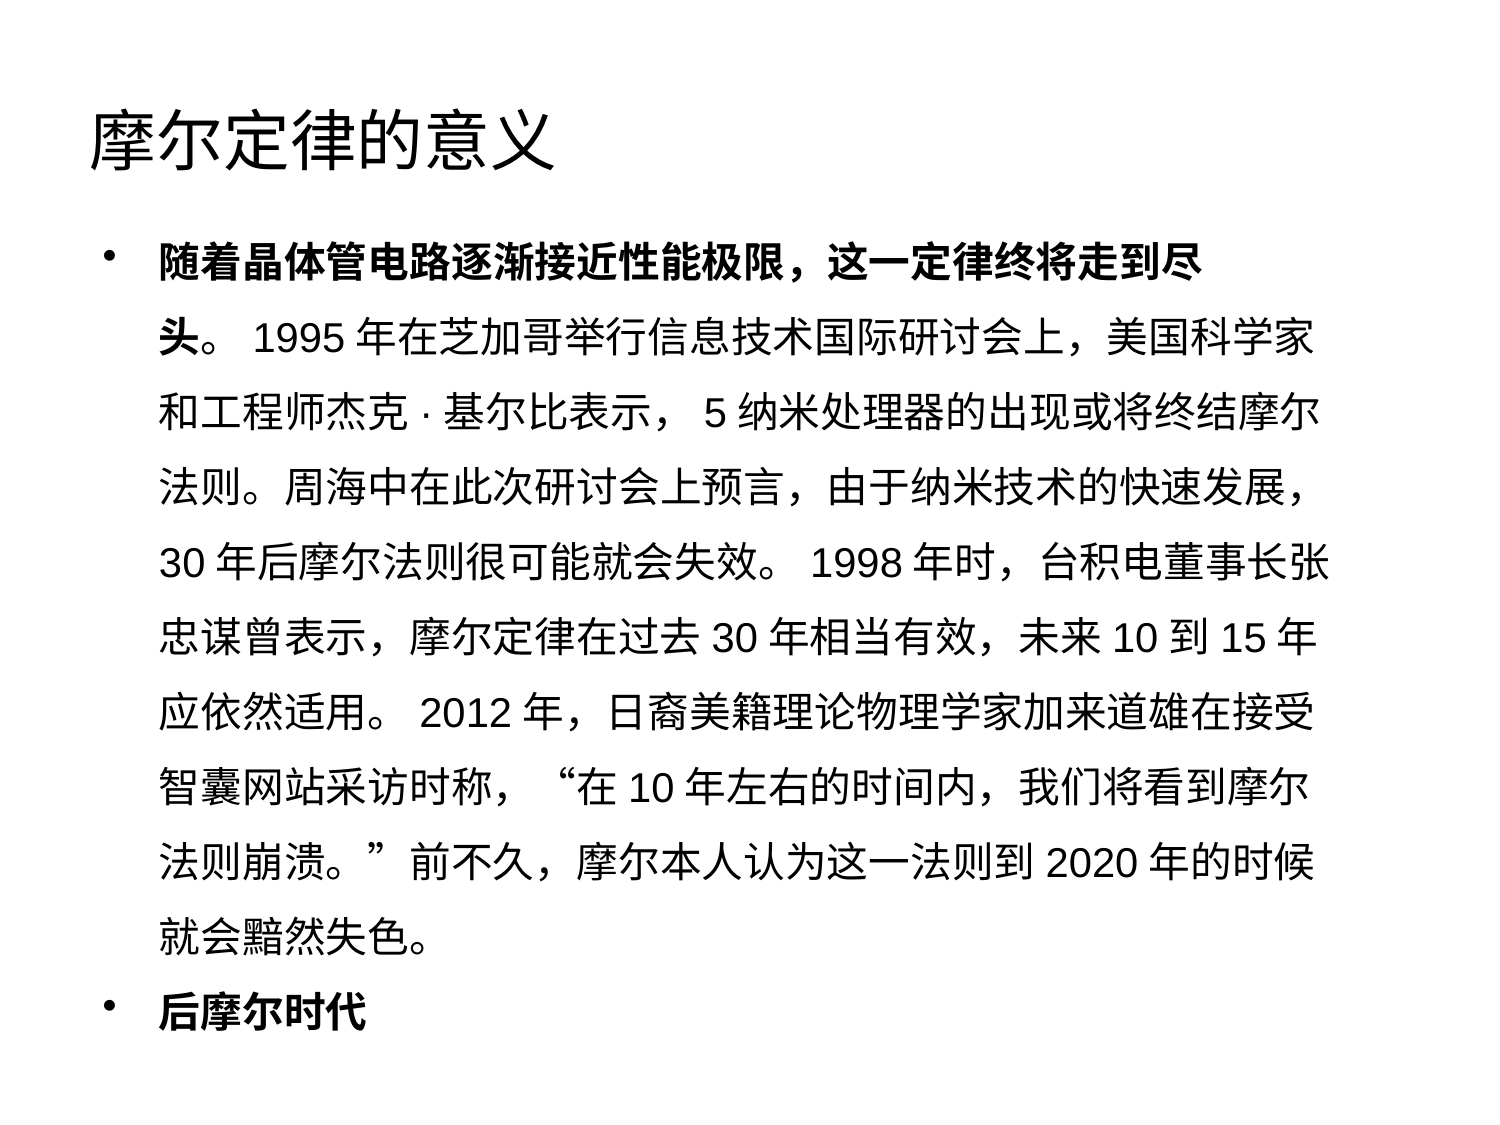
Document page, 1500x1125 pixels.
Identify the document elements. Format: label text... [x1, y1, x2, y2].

list 随着晶体管电路逐渐接近性能极限，这一定律终将走到尽头。1995年在芝加哥举行信息技术国际研讨会上，美国科学家和工程师杰克·基尔比表示，5纳米处理器的出现或将终结摩尔法则。周海中在此次研讨会上预言，由于纳米技术的快速发展，30年后摩尔法则很可能就会失效。1998年时，台积电董事长张忠谋曾表示，摩尔定律在过去30年相当有效，未来10到15年应依然适用。2012年，日裔美籍理论物理学家加来道雄在接受智囊网站采访时称，“在10年左右的时间内，我们将看到摩尔法则崩溃。”前不久，摩尔本人认为这一法则到2020年的时候就会黯然失色。 后摩尔时代 [87, 202, 1358, 994]
title 摩尔定律的意义 [74, 44, 1426, 233]
